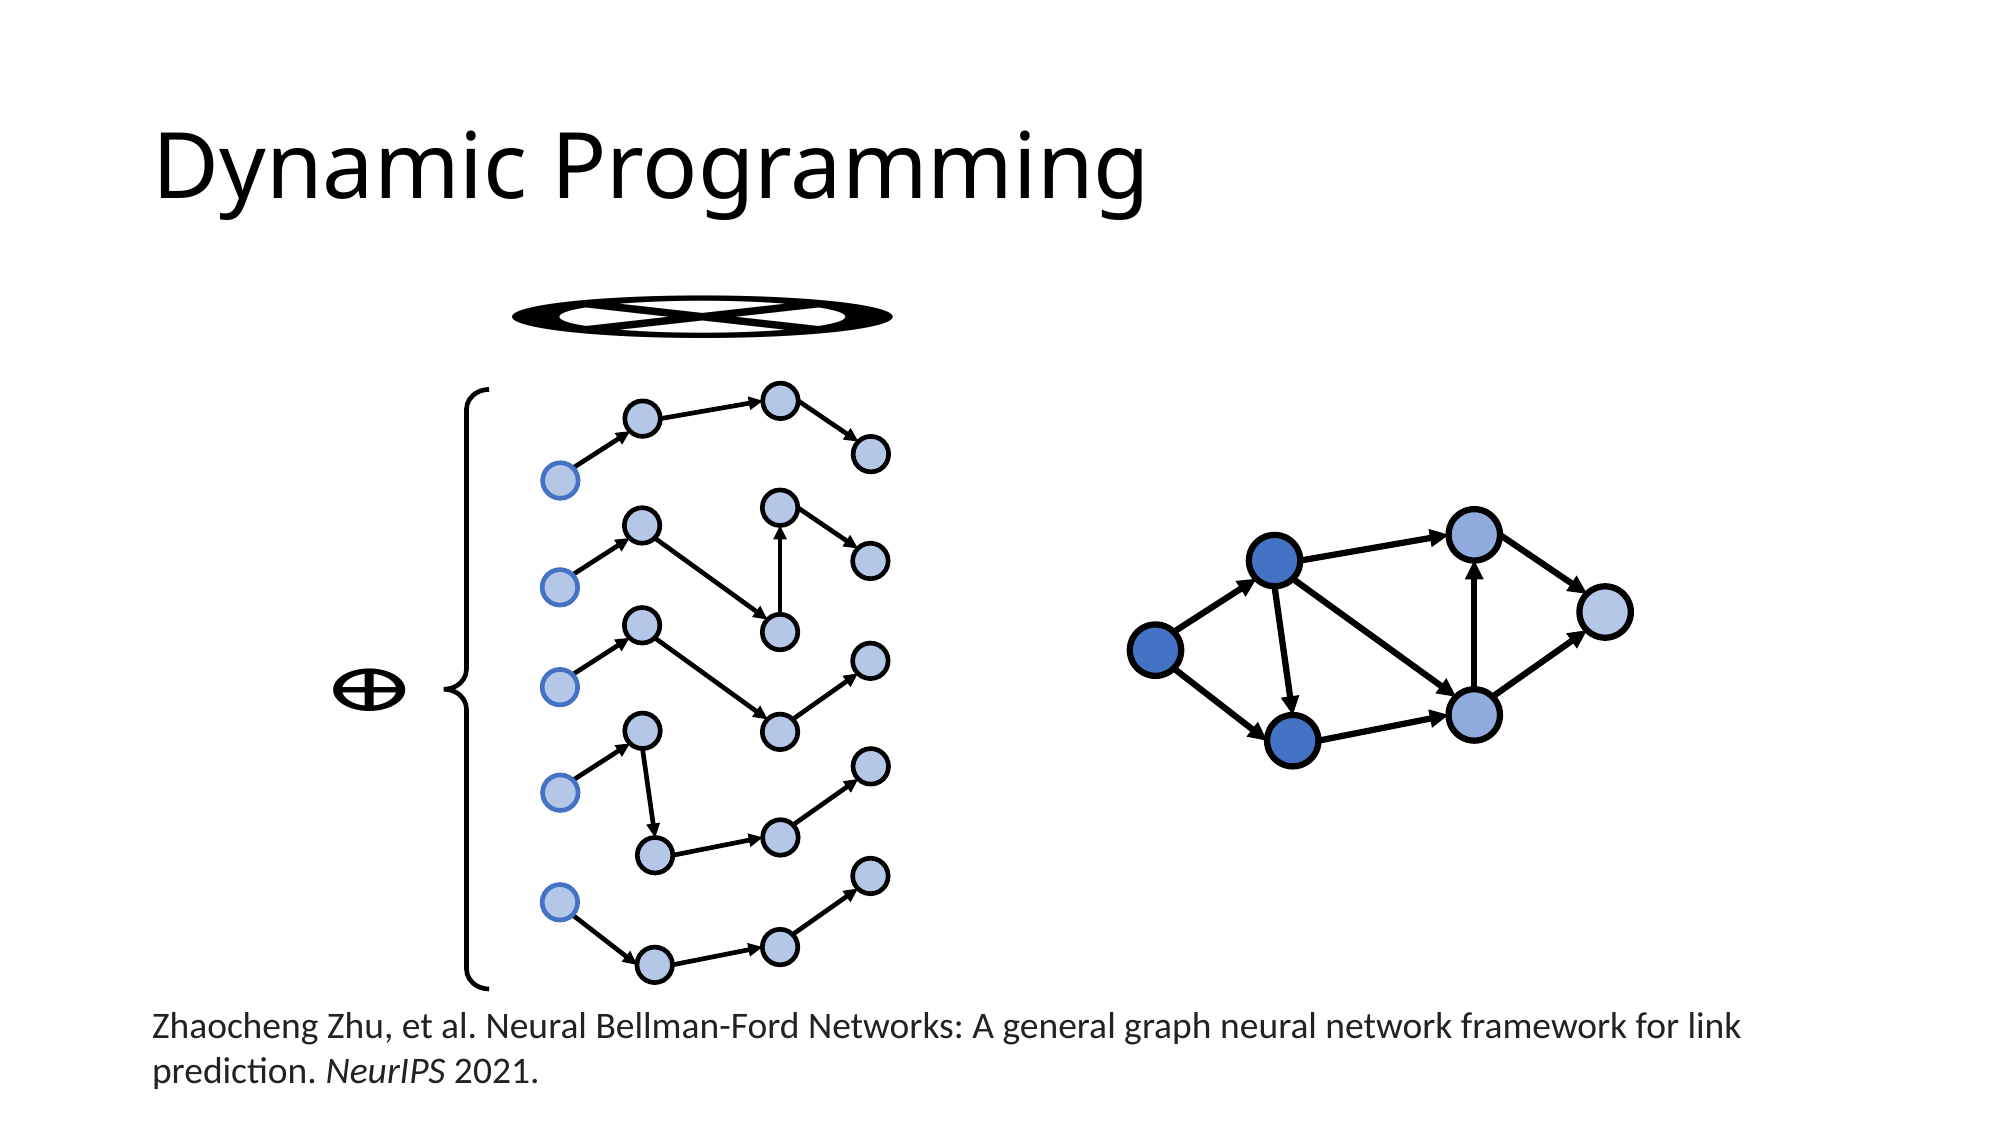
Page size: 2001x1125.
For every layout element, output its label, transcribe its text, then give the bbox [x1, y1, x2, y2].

text_box Zhaocheng Zhu, et al. Neural Bellman-Ford Networks: A general graph neural network framework for link prediction. NeurIPS 2021. [137, 993, 1920, 1099]
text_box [321, 278, 960, 989]
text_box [1129, 509, 1631, 767]
title Dynamic Programming [137, 59, 1863, 278]
